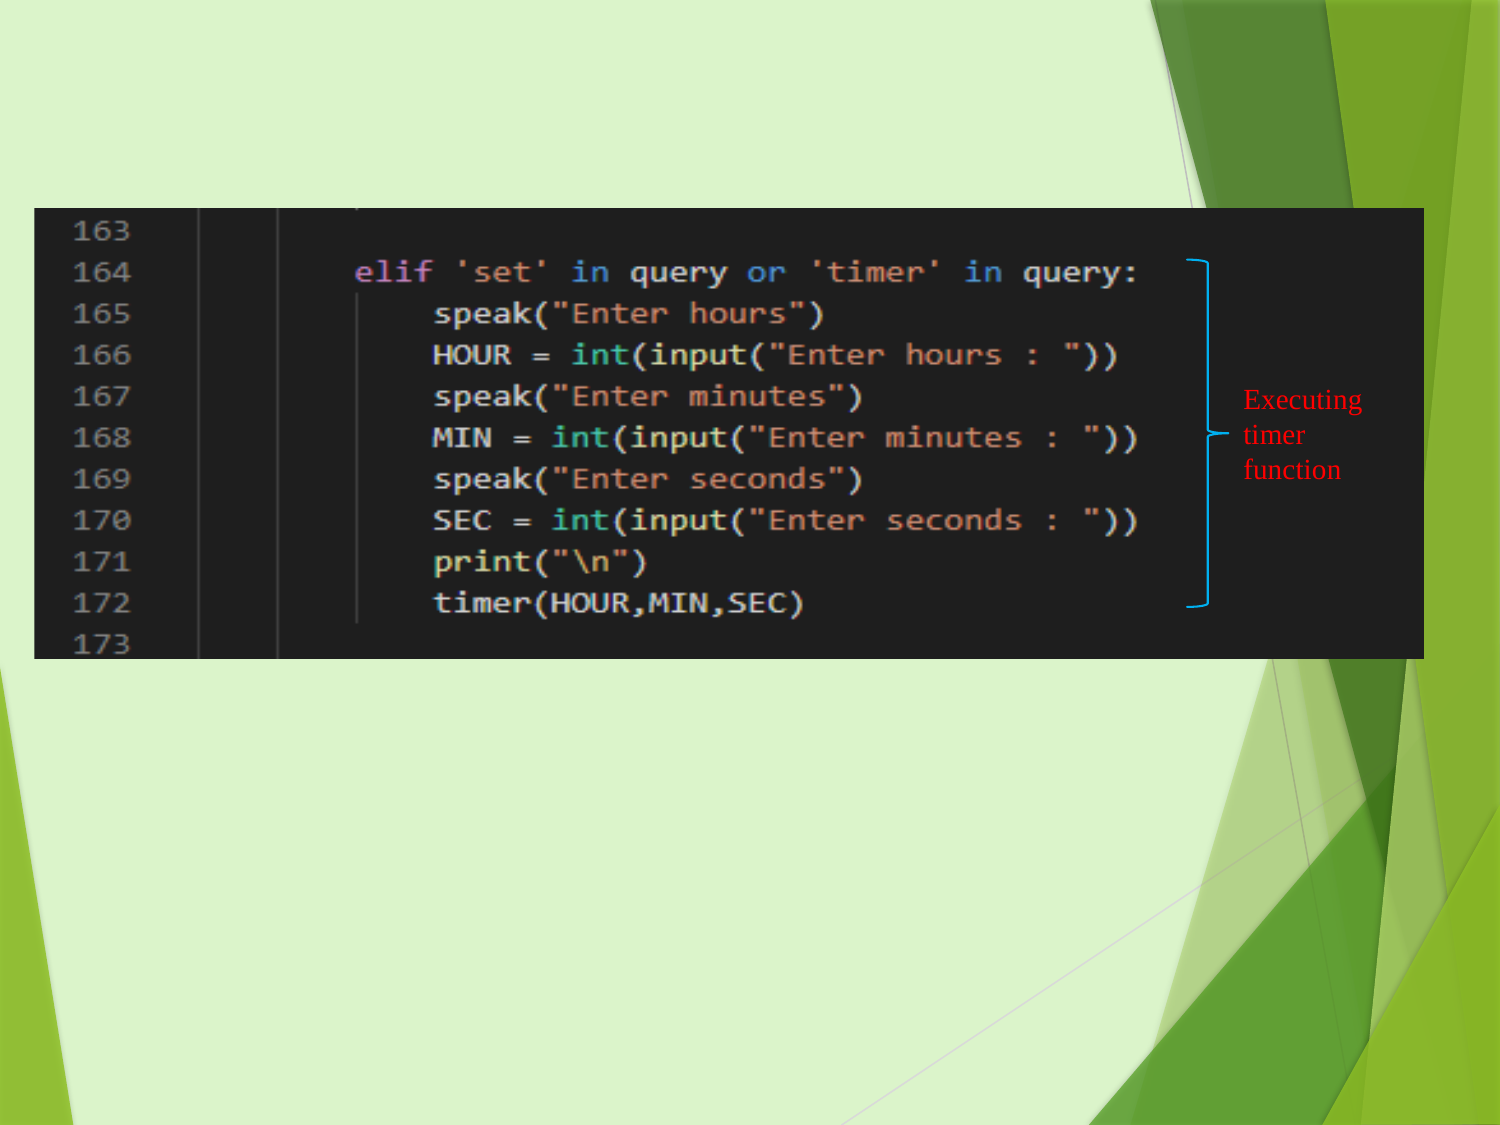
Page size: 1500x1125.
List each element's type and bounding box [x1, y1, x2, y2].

picture [33, 207, 1425, 659]
